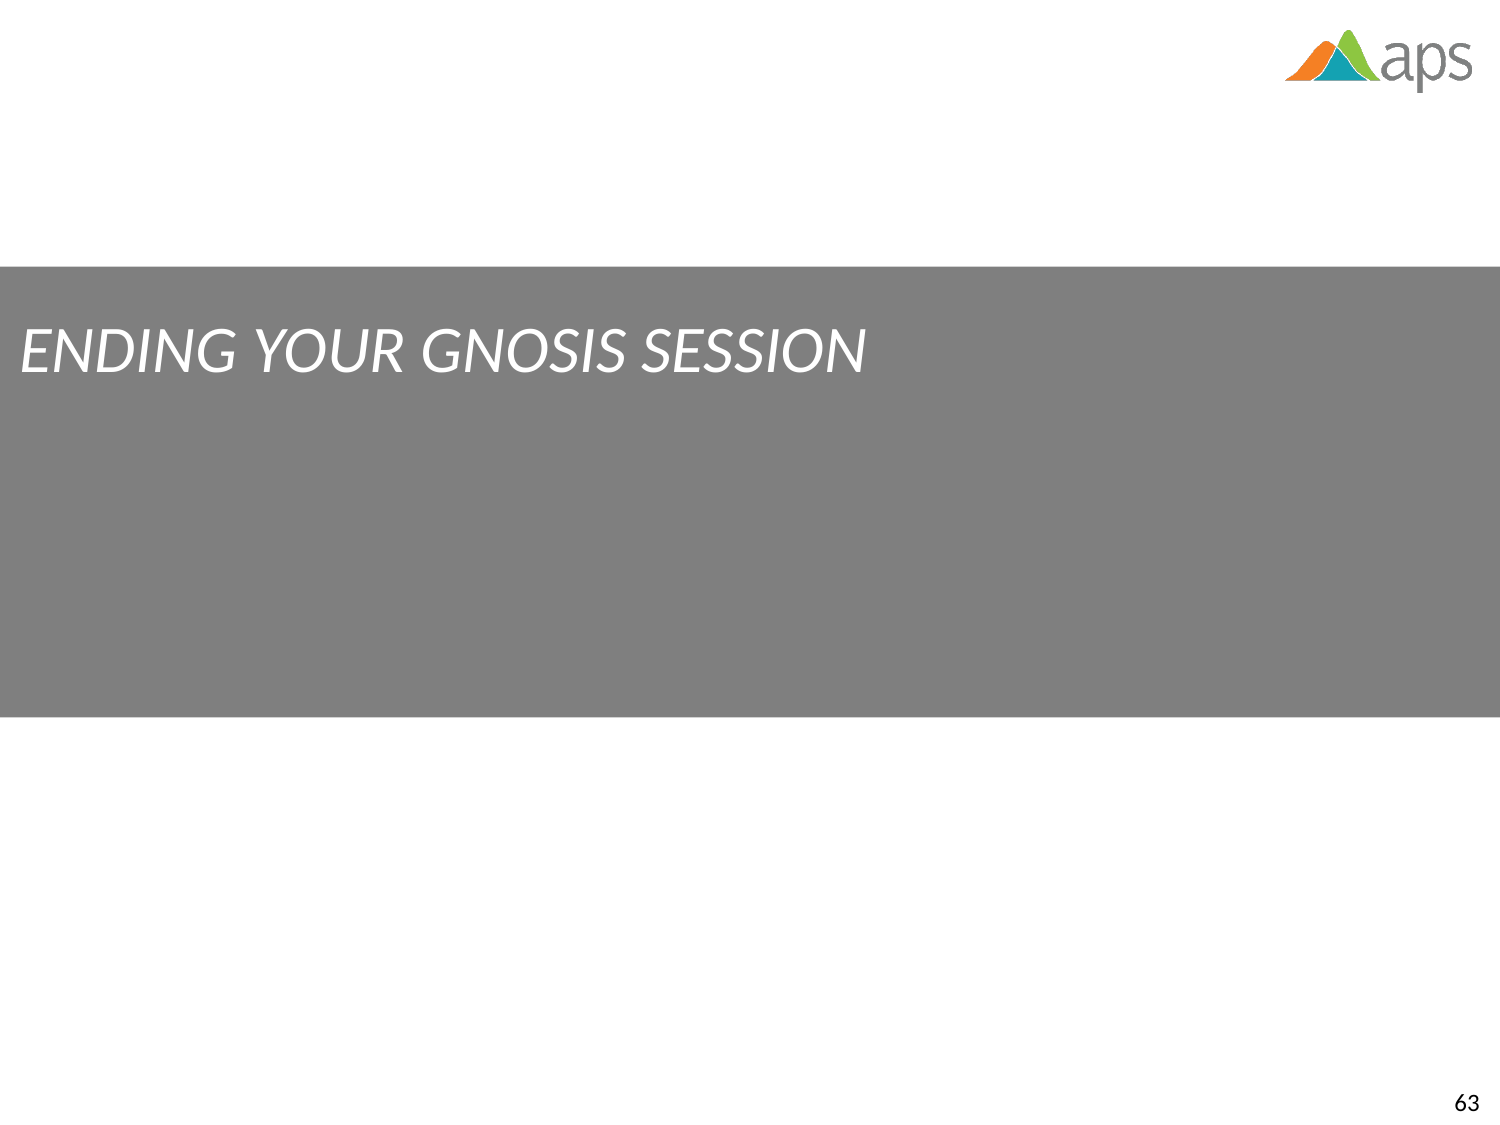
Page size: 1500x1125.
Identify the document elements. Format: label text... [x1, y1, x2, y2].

title ENDING YOUR GNOSIS SESSION [19, 314, 1459, 389]
picture [1279, 24, 1477, 98]
